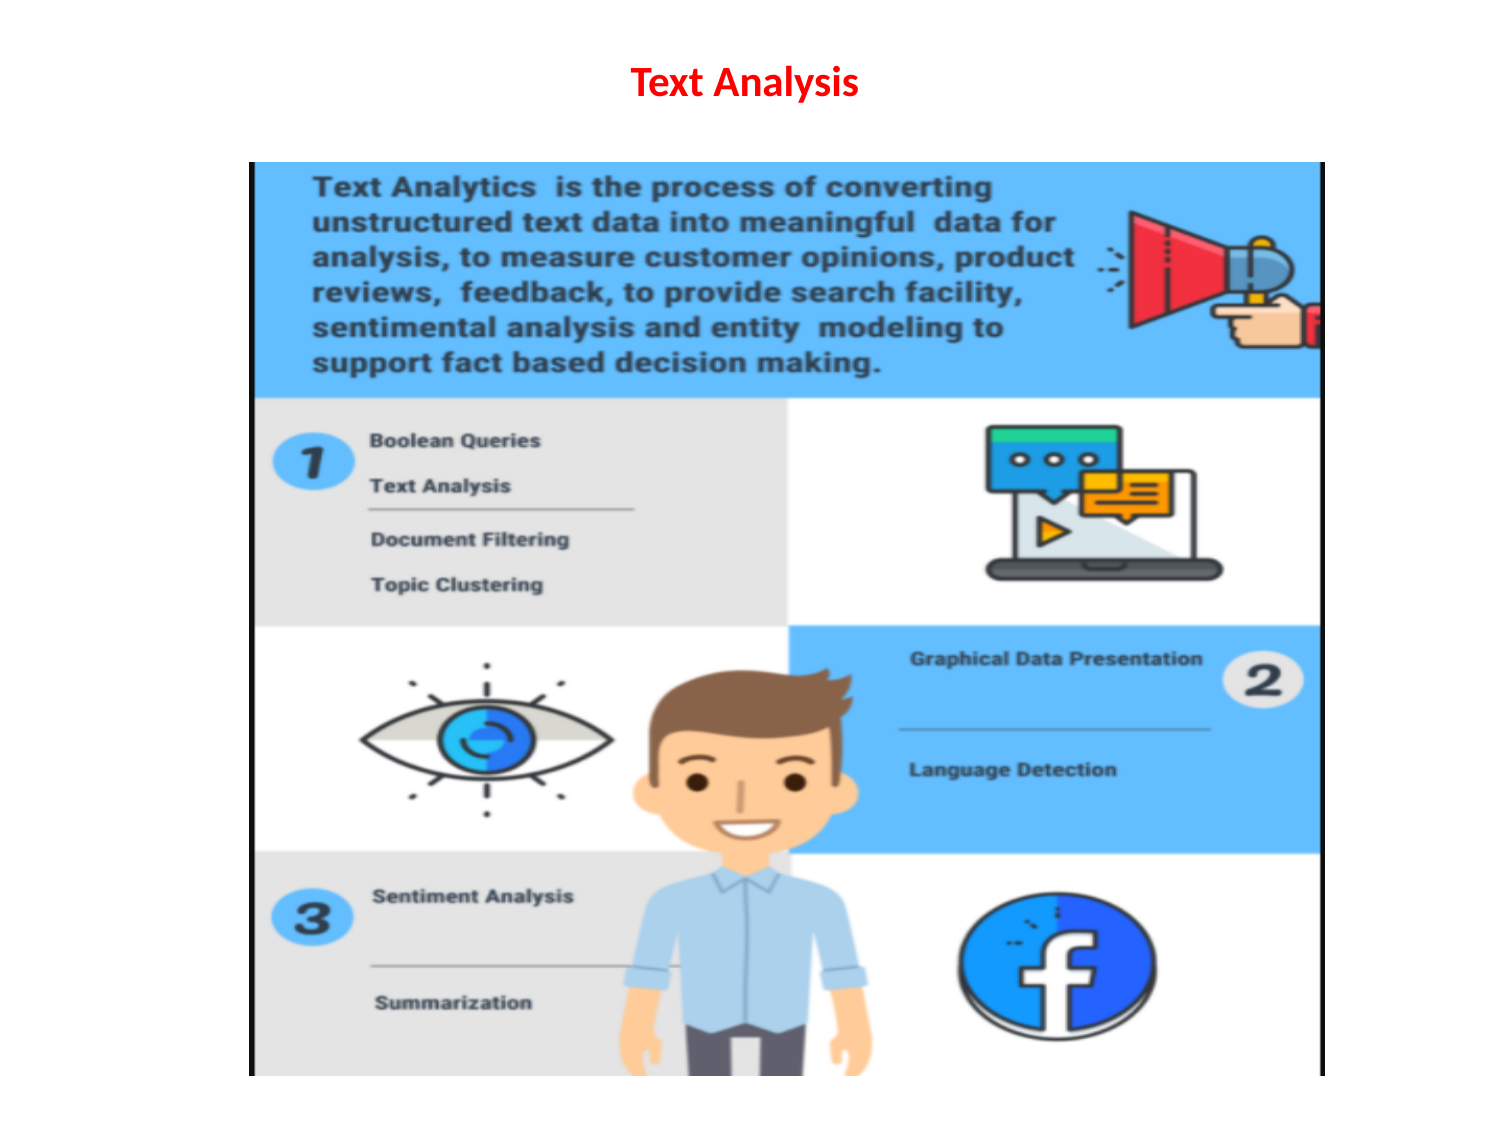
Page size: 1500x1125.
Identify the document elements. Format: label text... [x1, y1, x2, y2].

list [249, 162, 1326, 1076]
title Text Analysis [75, 45, 1425, 113]
